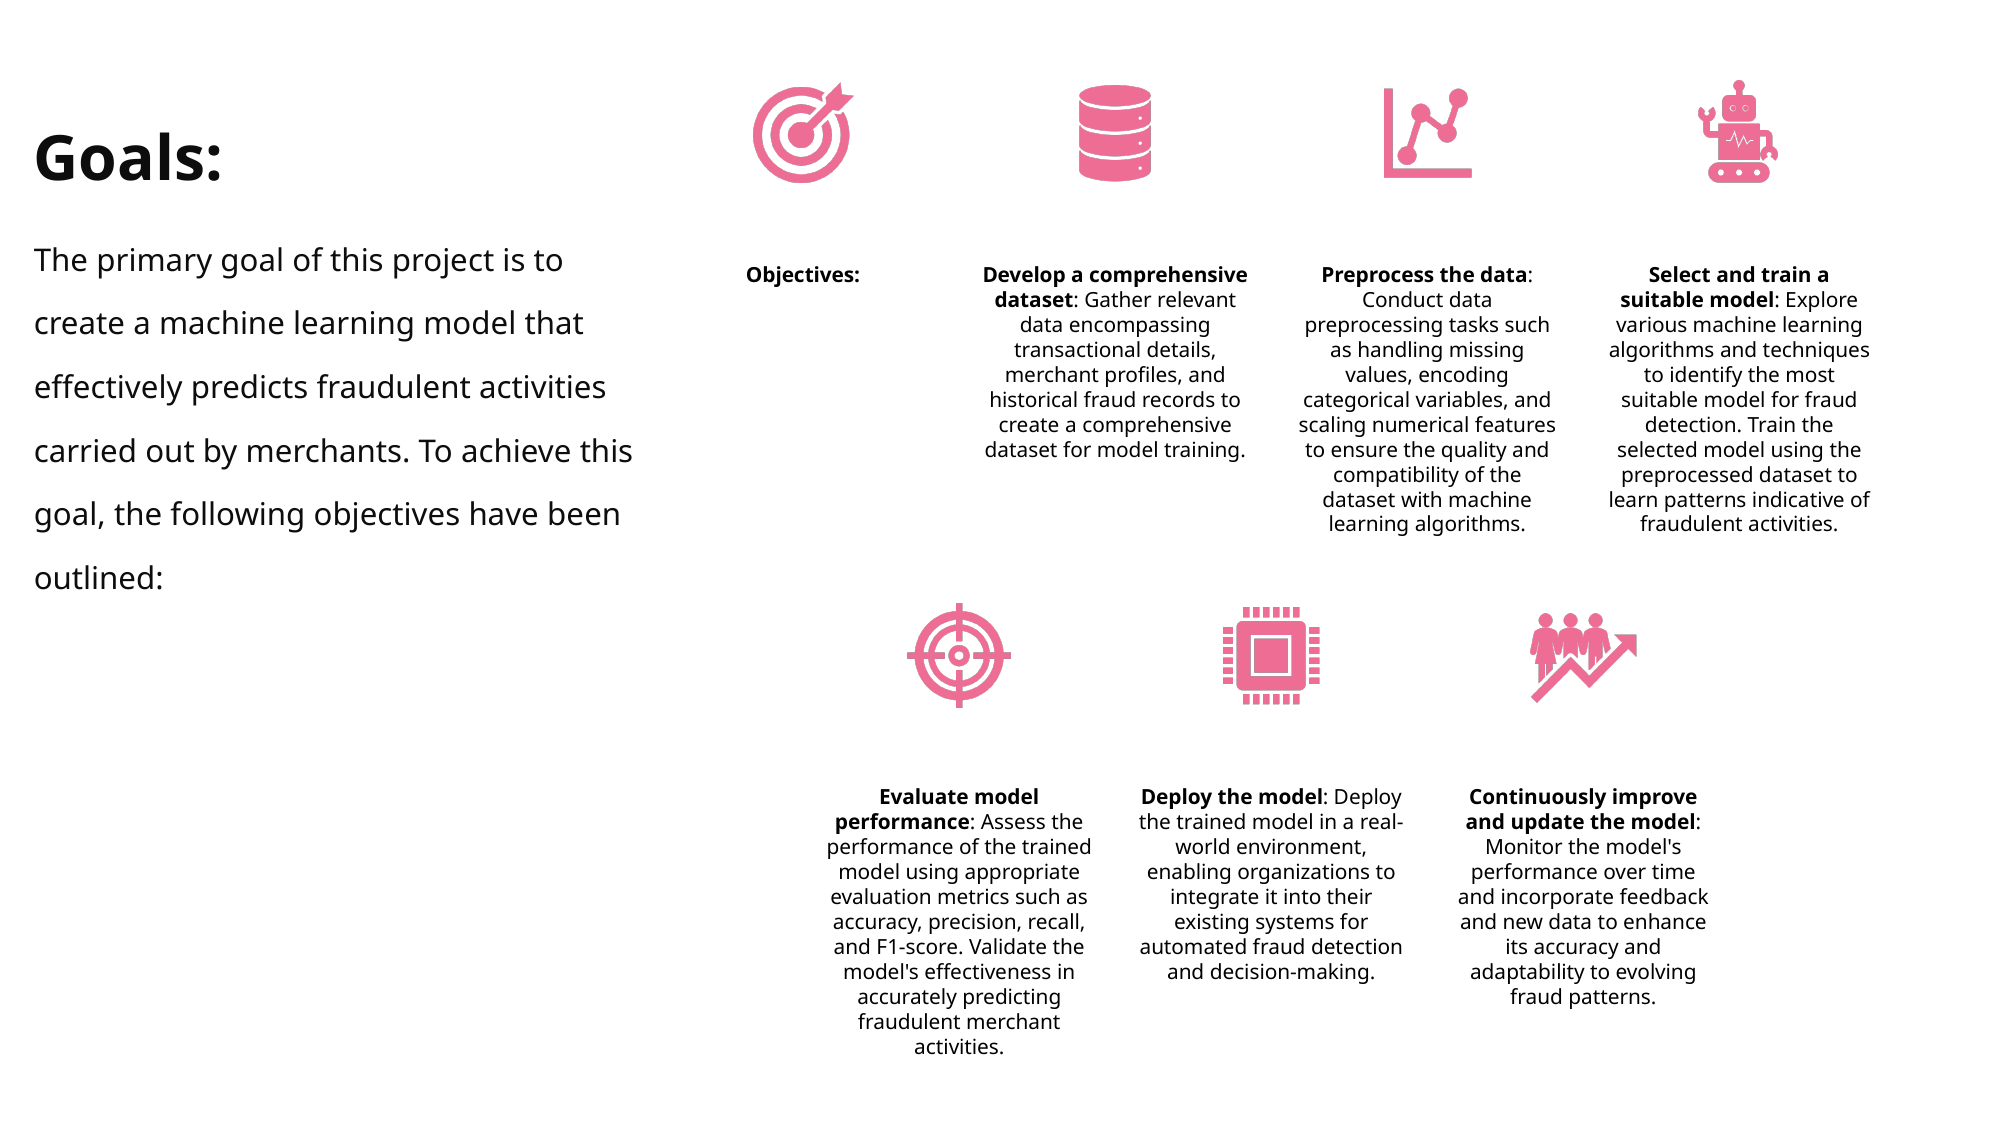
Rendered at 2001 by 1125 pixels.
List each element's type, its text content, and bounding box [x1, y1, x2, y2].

list Goals: The primary goal of this project is to create a machine learning model that effectively predicts fraudulent activities carried out by merchants. To achieve this goal, the following objectives have been outlined: [18, 58, 669, 737]
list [669, 0, 1873, 1125]
